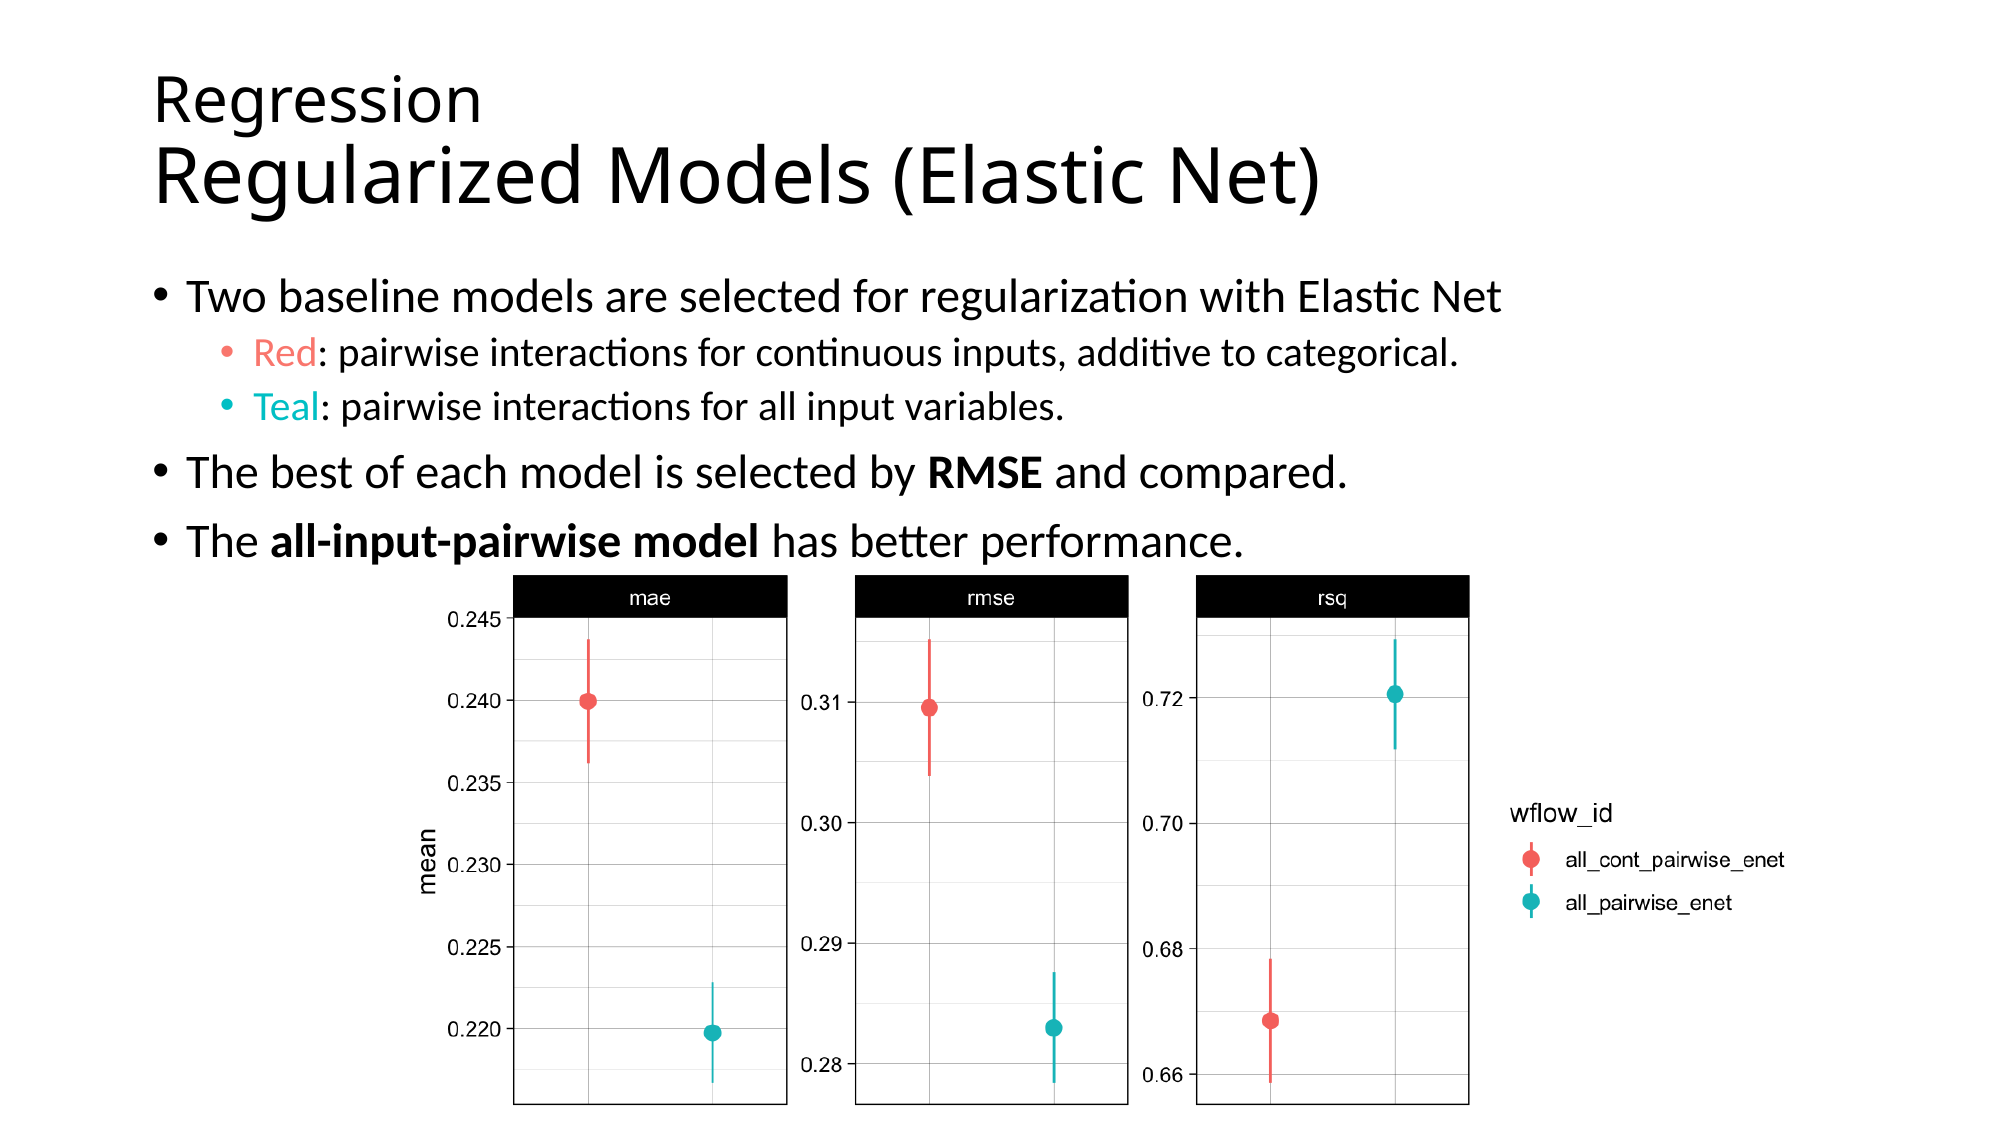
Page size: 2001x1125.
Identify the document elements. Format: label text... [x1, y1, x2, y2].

list Two baseline models are selected for regularization with Elastic Net Red: pairwise interactions for continuous inputs, additive to categorical. Teal: pairwise interactions for all input variables. The best of each model is selected by RMSE and compared. The all-input-pairwise model has better performance. [137, 262, 1863, 578]
picture [402, 562, 1811, 1125]
title Regression Regularized Models (Elastic Net) [137, 59, 1863, 228]
